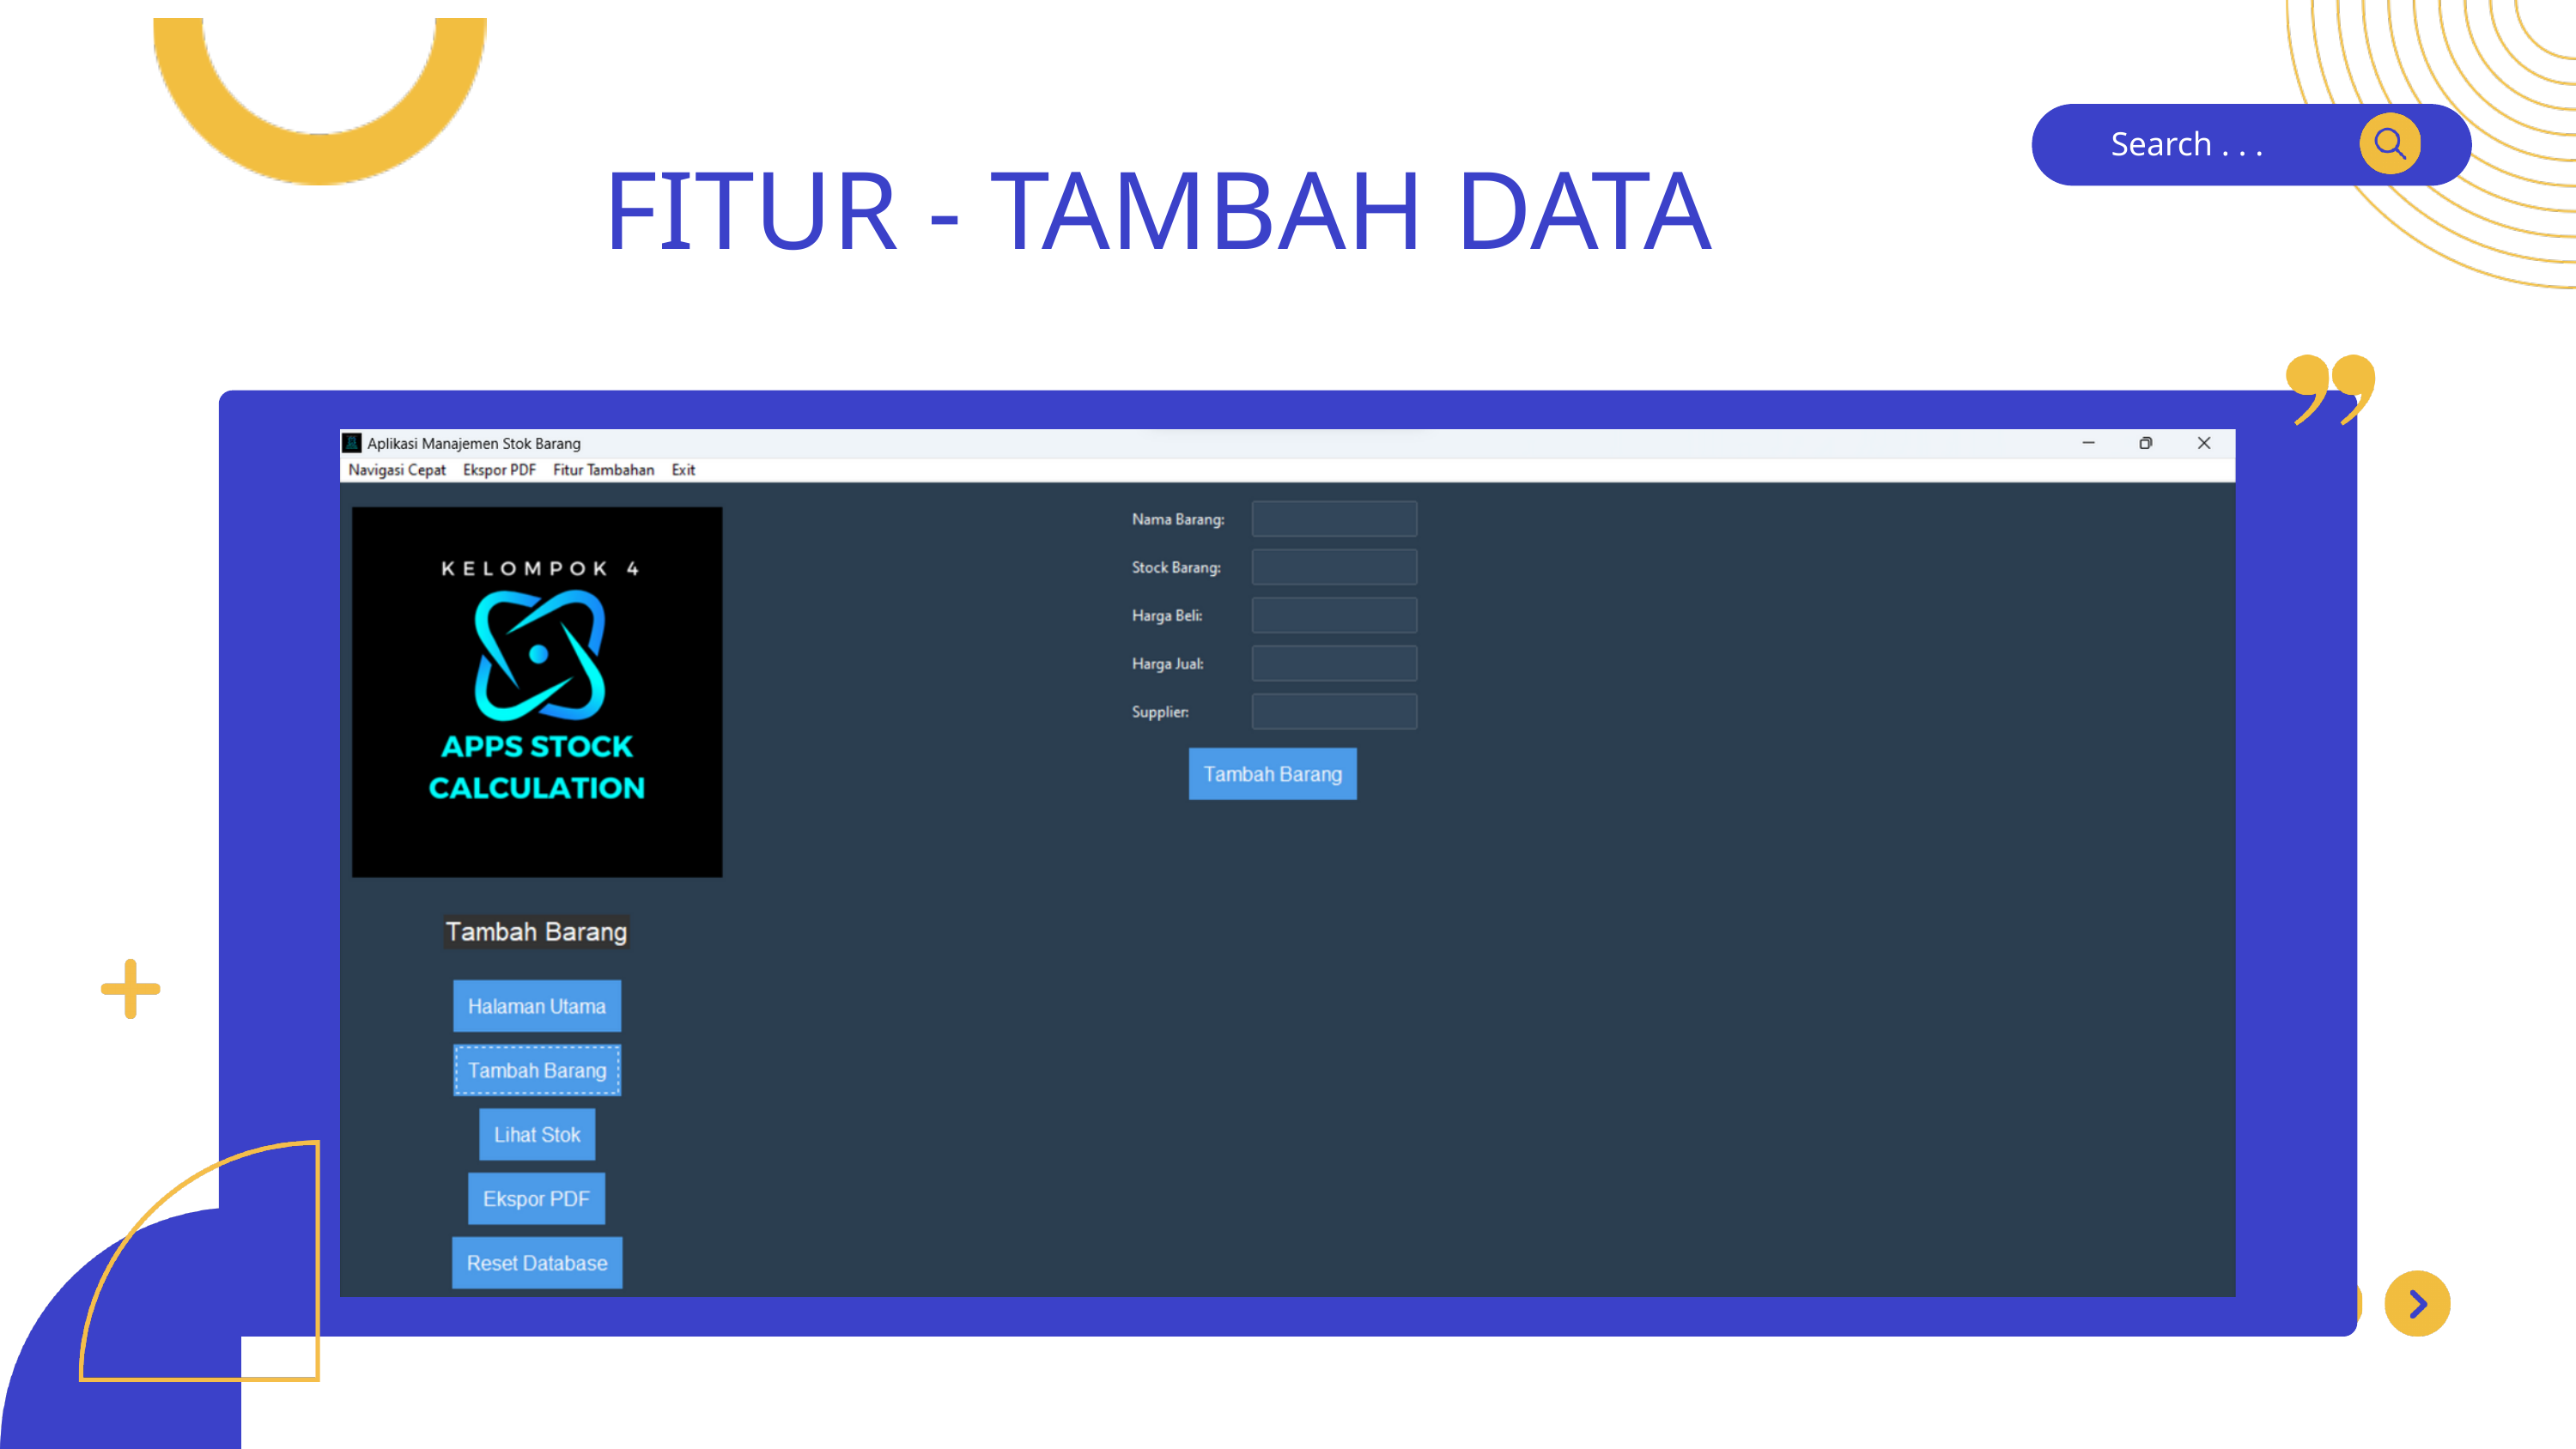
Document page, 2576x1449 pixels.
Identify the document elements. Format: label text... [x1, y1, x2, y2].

text_box [100, 959, 161, 1019]
text_box [2373, 126, 2407, 160]
text_box [2409, 1289, 2427, 1319]
text_box [2286, 0, 2576, 290]
text_box [2286, 355, 2378, 426]
text_box [153, 18, 487, 185]
text_box FITUR - TAMBAH DATA [602, 153, 1786, 271]
text_box [2385, 1270, 2451, 1337]
text_box [78, 1140, 320, 1382]
text_box [0, 1207, 241, 1449]
text_box Search . . . [2111, 124, 2291, 163]
text_box [2360, 112, 2421, 174]
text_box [218, 390, 2358, 1337]
